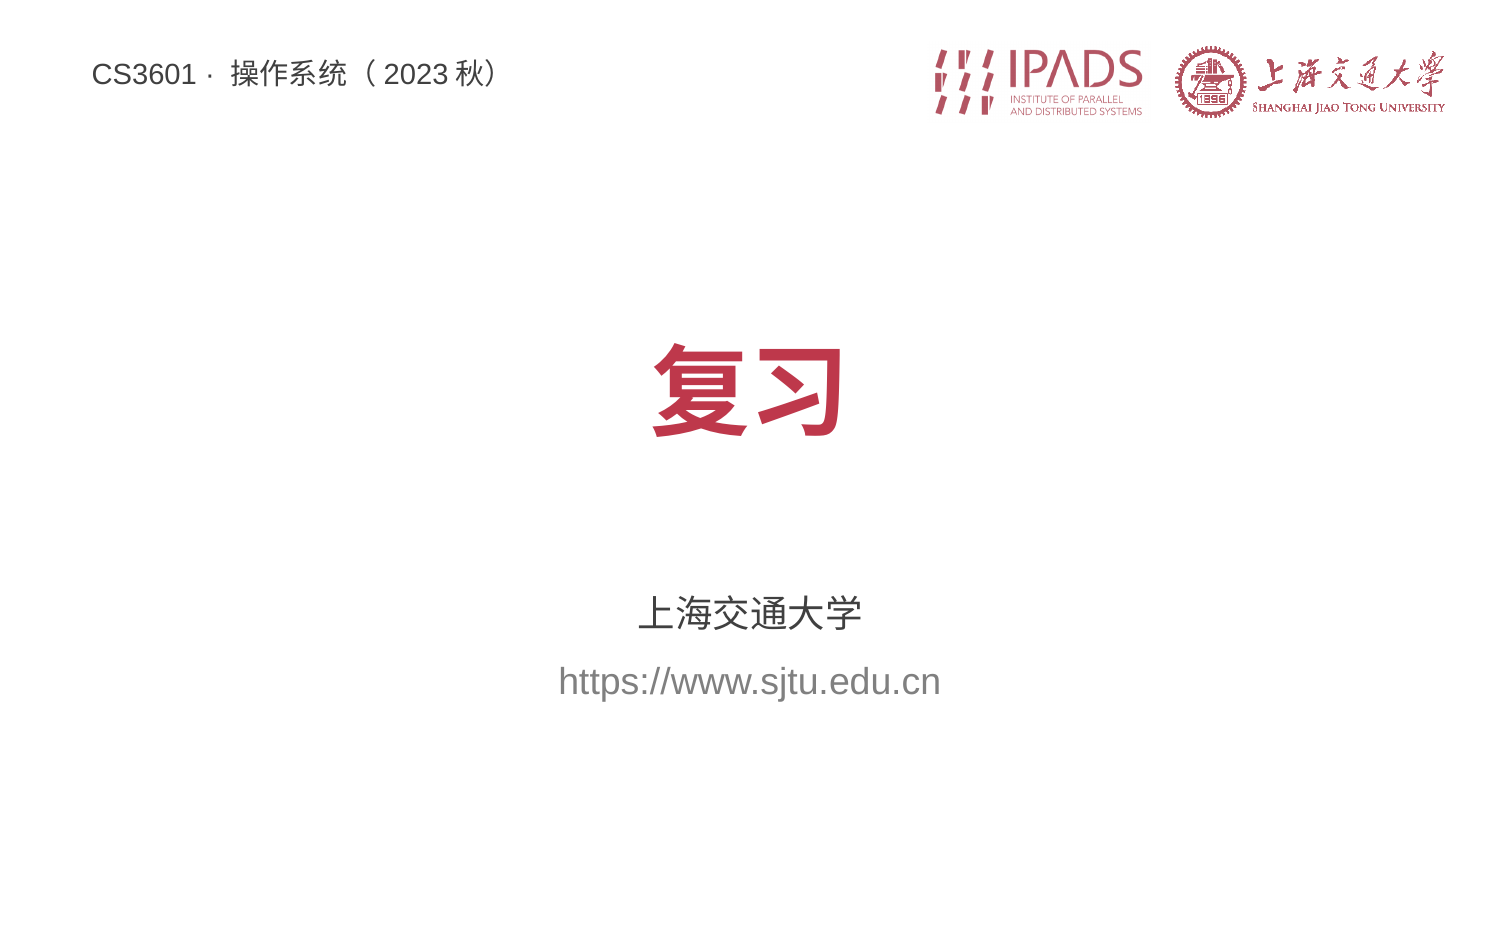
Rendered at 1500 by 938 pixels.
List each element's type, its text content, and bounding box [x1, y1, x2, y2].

title 复习 [112, 282, 1388, 484]
picture [1174, 46, 1445, 118]
text_box CS3601 · 操作系统（2023秋） [76, 41, 609, 125]
picture [926, 41, 1151, 123]
subtitle 上海交通大学 https://www.sjtu.edu.cn [112, 559, 1388, 761]
